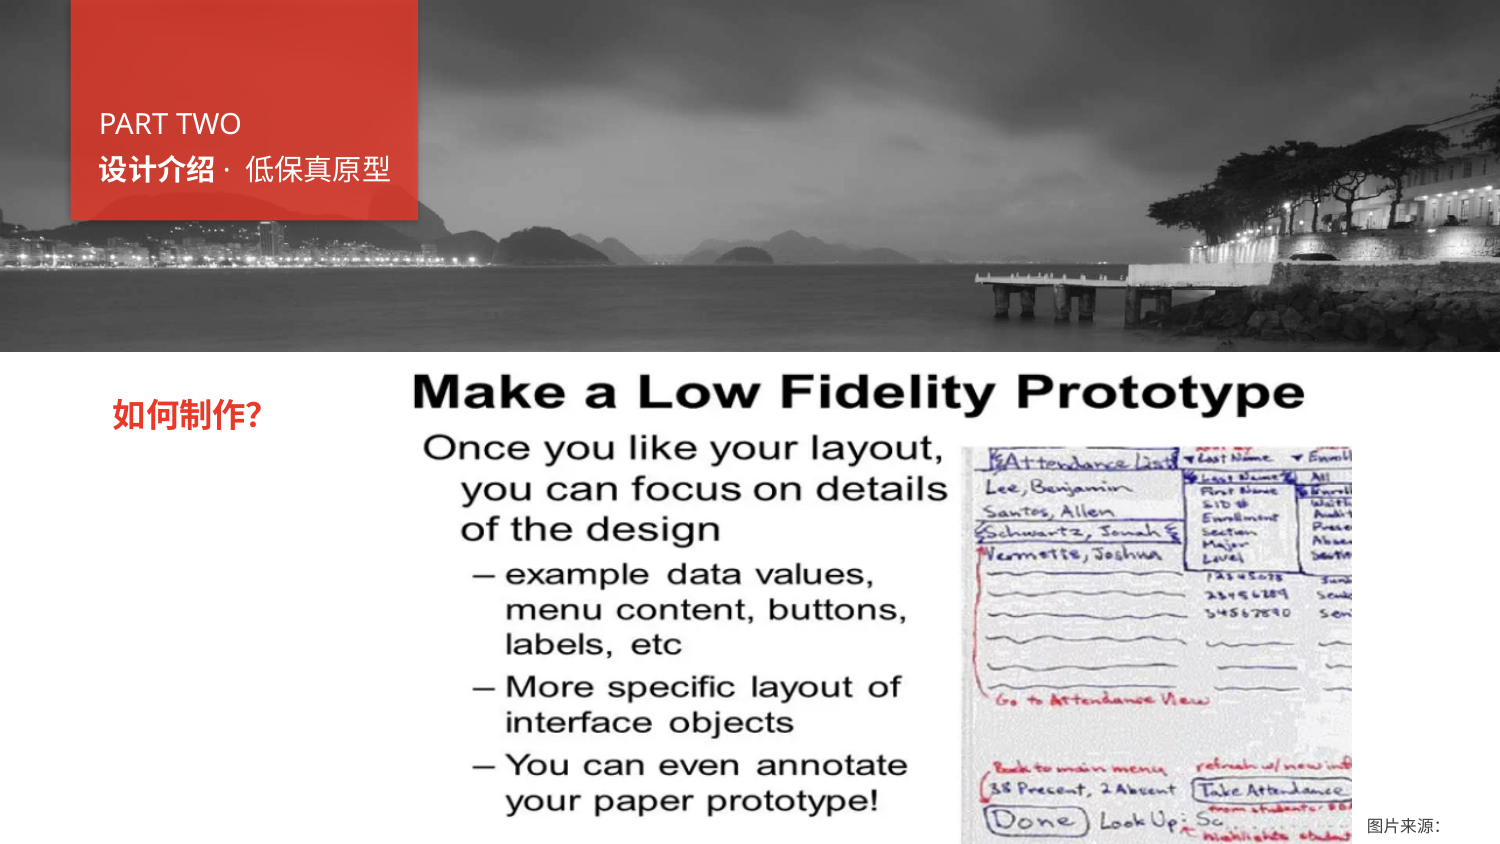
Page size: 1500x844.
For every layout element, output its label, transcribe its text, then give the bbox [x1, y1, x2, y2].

text_box 如何制作？ [98, 386, 395, 441]
picture [400, 361, 1353, 844]
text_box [70, 0, 435, 221]
text_box 图片来源：[2] [1357, 802, 1490, 844]
picture [0, 0, 1500, 352]
